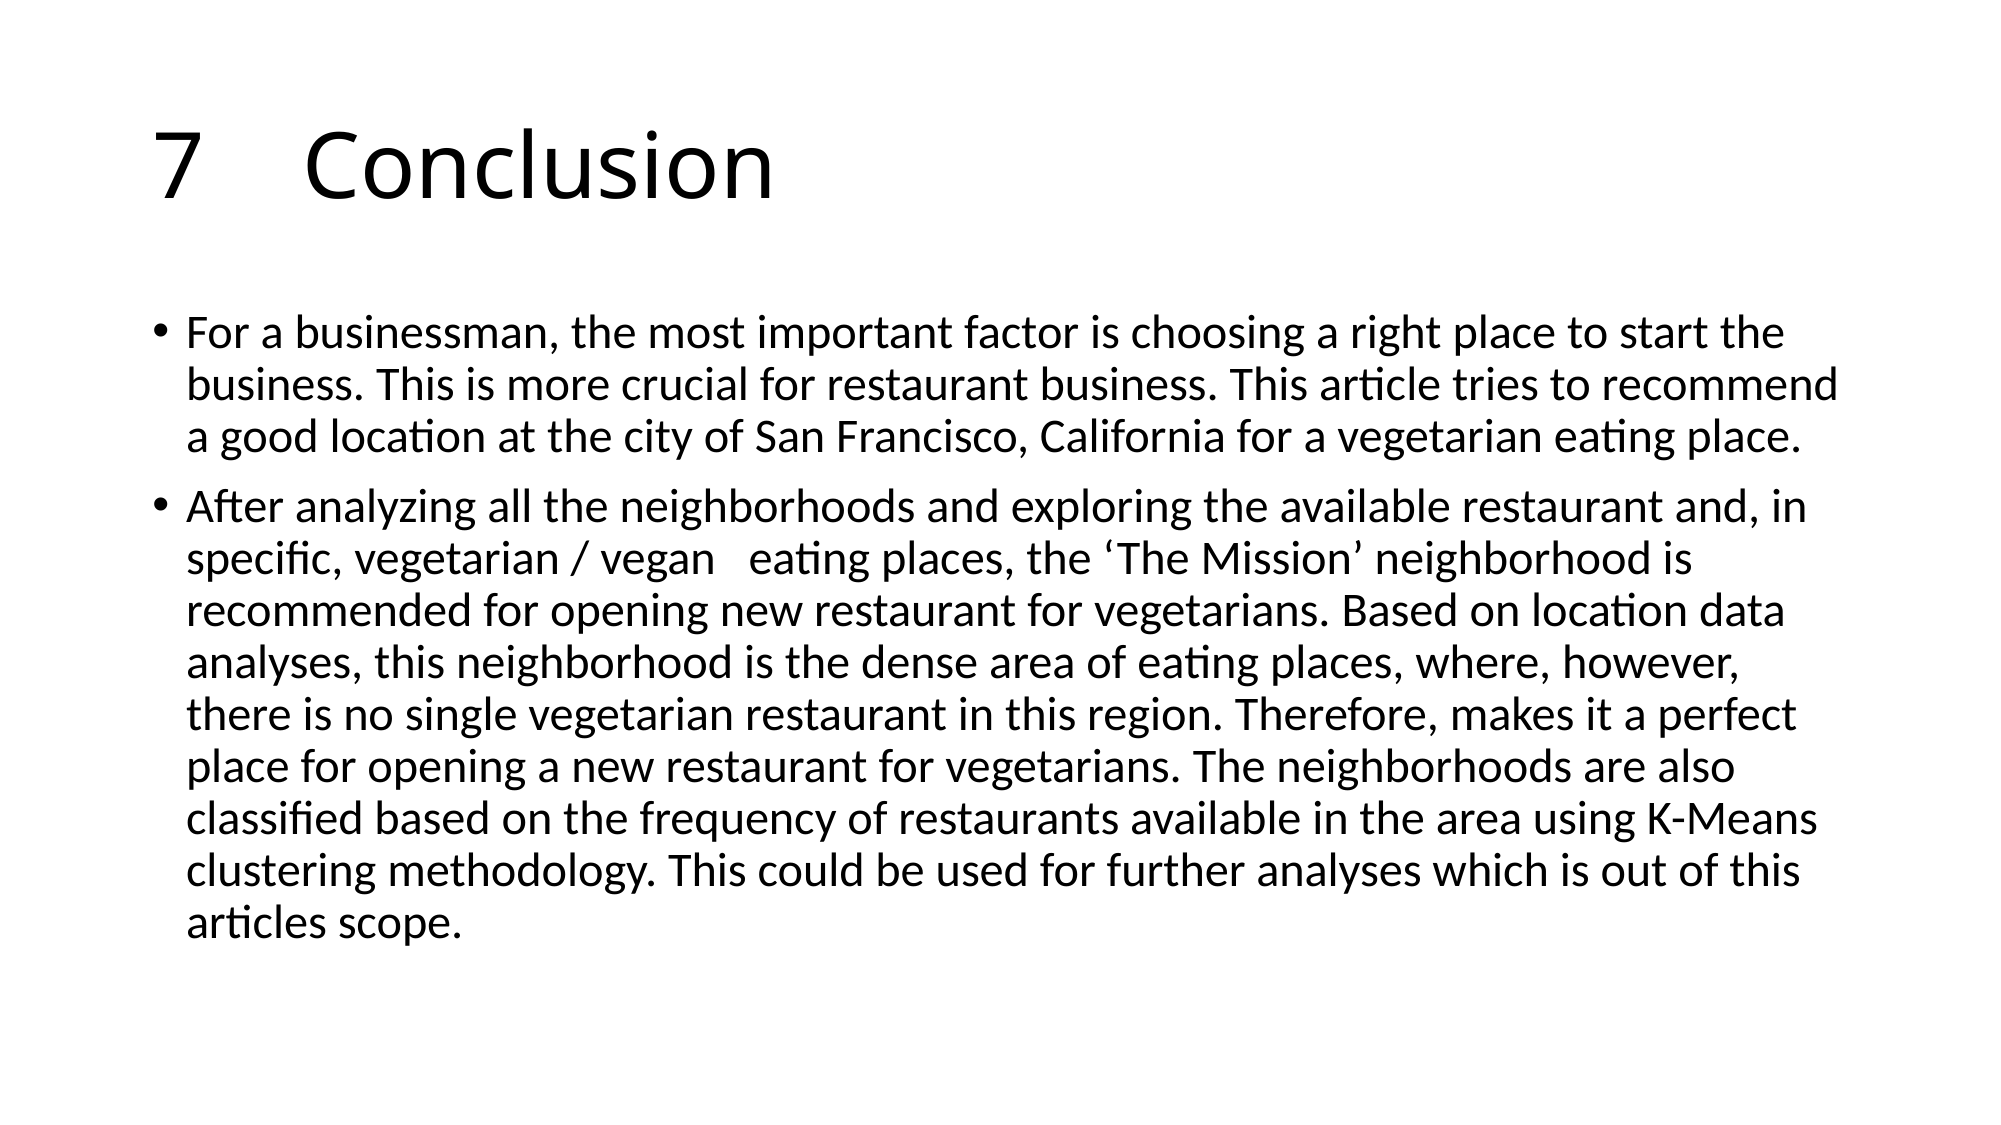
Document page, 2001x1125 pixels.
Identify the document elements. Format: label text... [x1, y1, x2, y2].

list For a businessman, the most important factor is choosing a right place to start the business. This is more crucial for restaurant business. This article tries to recommend a good location at the city of San Francisco, California for a vegetarian eating place. After analyzing all the neighborhoods and exploring the available restaurant and, in specific, vegetarian / vegan eating places, the ‘The Mission’ neighborhood is recommended for opening new restaurant for vegetarians. Based on location data analyses, this neighborhood is the dense area of eating places, where, however, there is no single vegetarian restaurant in this region. Therefore, makes it a perfect place for opening a new restaurant for vegetarians. The neighborhoods are also classified based on the frequency of restaurants available in the area using K-Means clustering methodology. This could be used for further analyses which is out of this articles scope. [137, 299, 1863, 1014]
title 7 Conclusion [137, 59, 1863, 278]
